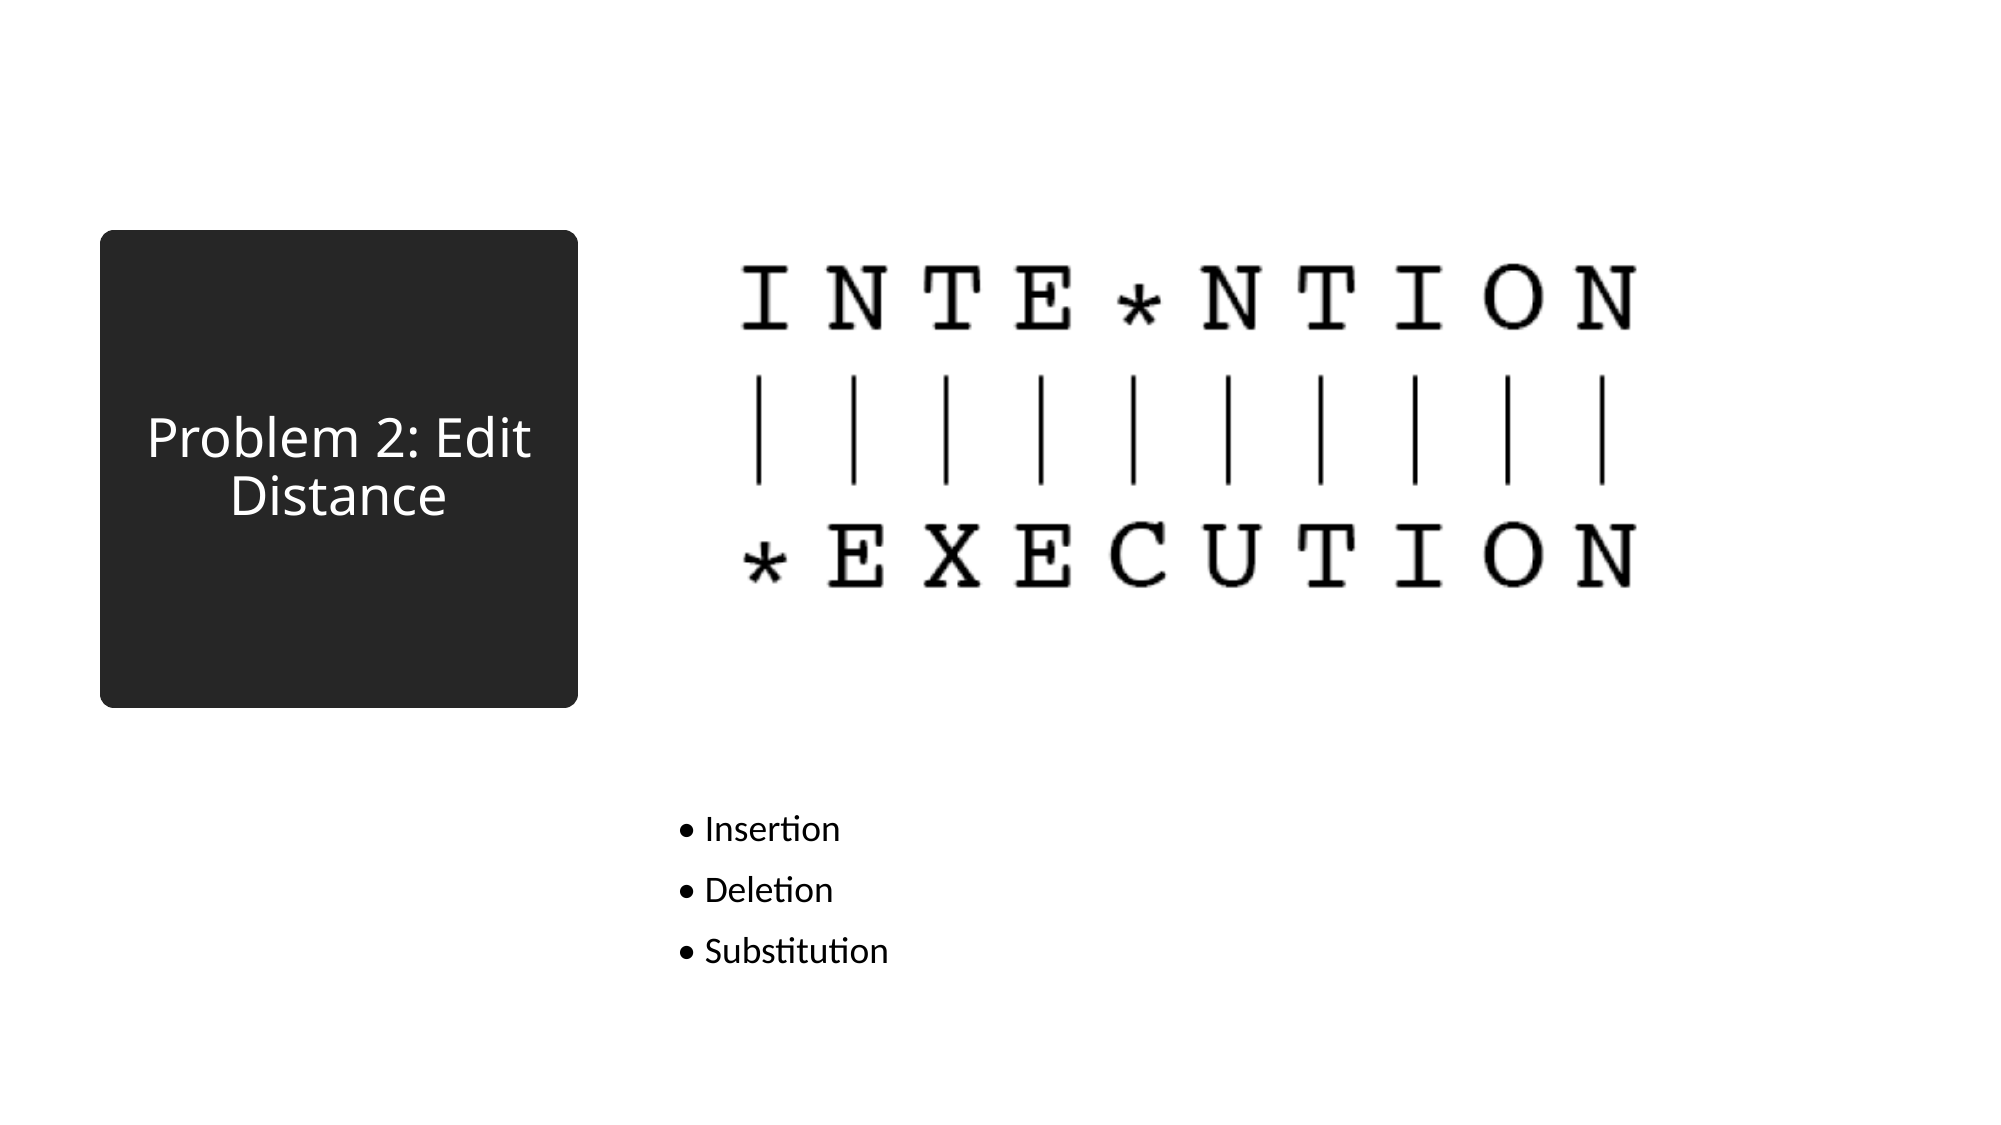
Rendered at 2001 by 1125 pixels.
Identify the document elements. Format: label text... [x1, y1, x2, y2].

picture [662, 215, 1719, 723]
title Problem 2: Edit Distance [113, 243, 564, 694]
list • Insertion • Deletion • Substitution [662, 801, 1842, 1014]
